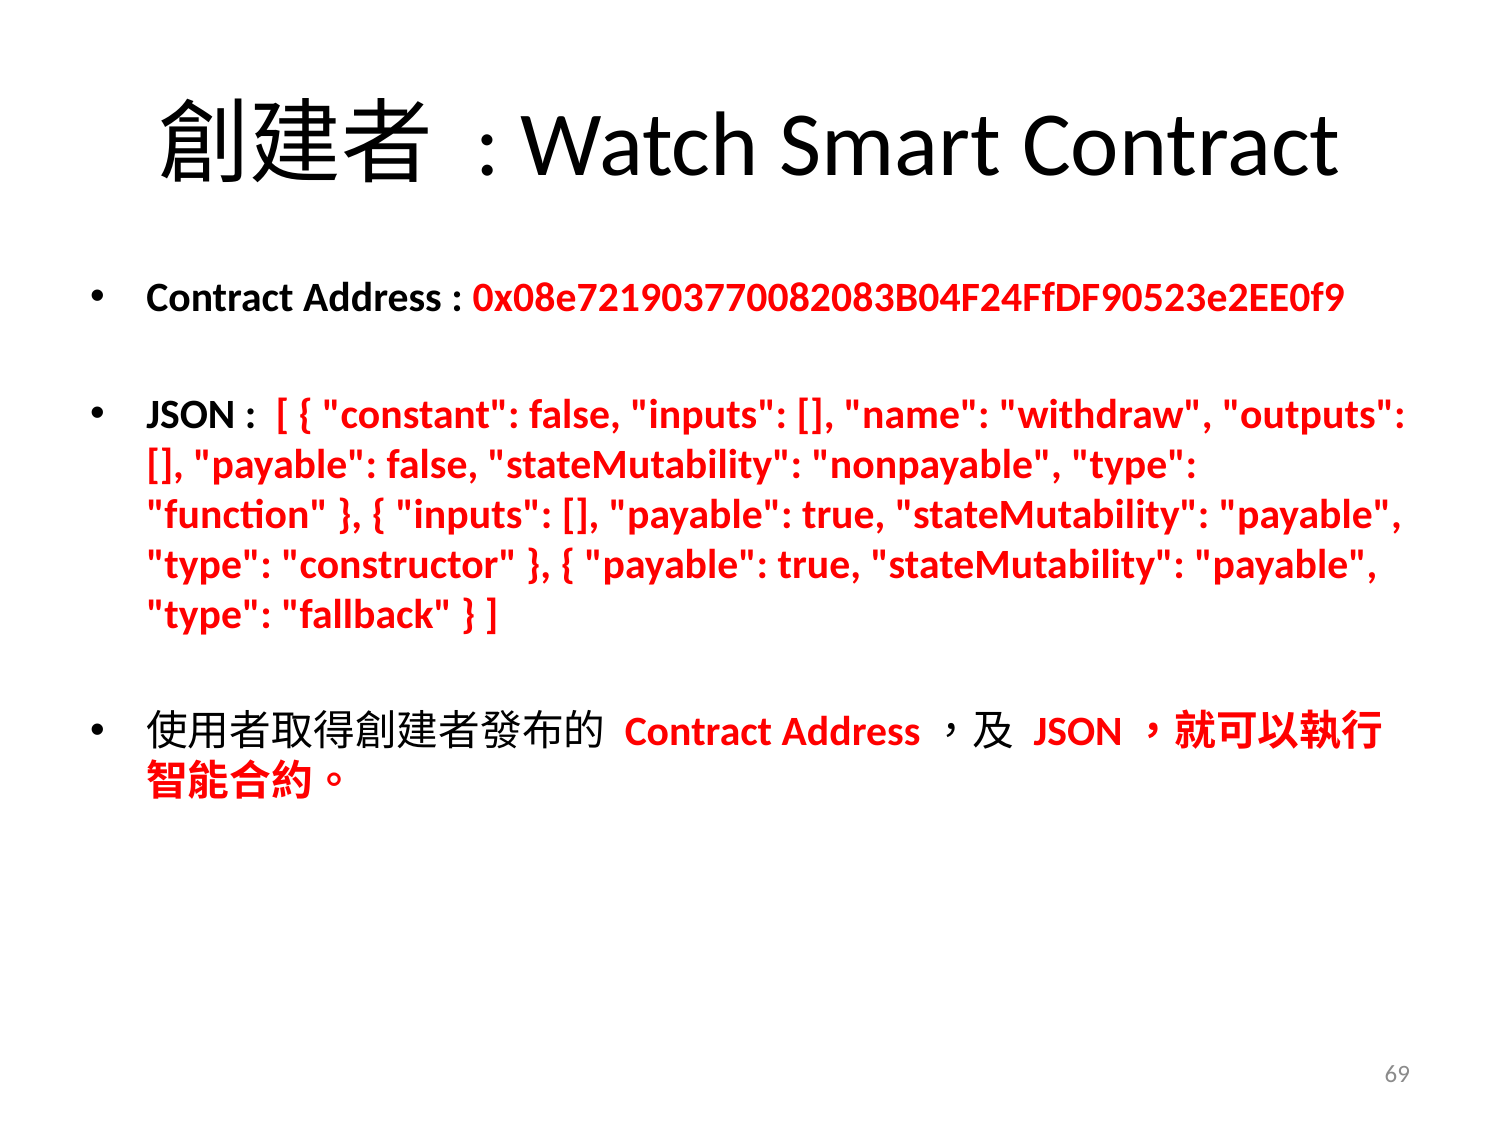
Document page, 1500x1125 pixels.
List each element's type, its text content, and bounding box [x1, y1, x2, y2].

slide_number 69 [1074, 1042, 1425, 1103]
title 創建者 : Watch Smart Contract [75, 45, 1425, 233]
list Contract Address : 0x08e721903770082083B04F24FfDF90523e2EE0f9 JSON : [ { "constant": false, "inputs": [], "name": "withdraw", "outputs": [], "payable": false, "stateMutability": "nonpayable", "type": "function" }, { "inputs": [], "payable": true, "stateMutability": "payable", "type": "constructor" }, { "payable": true, "stateMutability": "payable", "type": "fallback" } ] 使用者取得創建者發布的 Contract Address，及 JSON，就可以執行智能合約。 [75, 262, 1425, 1005]
